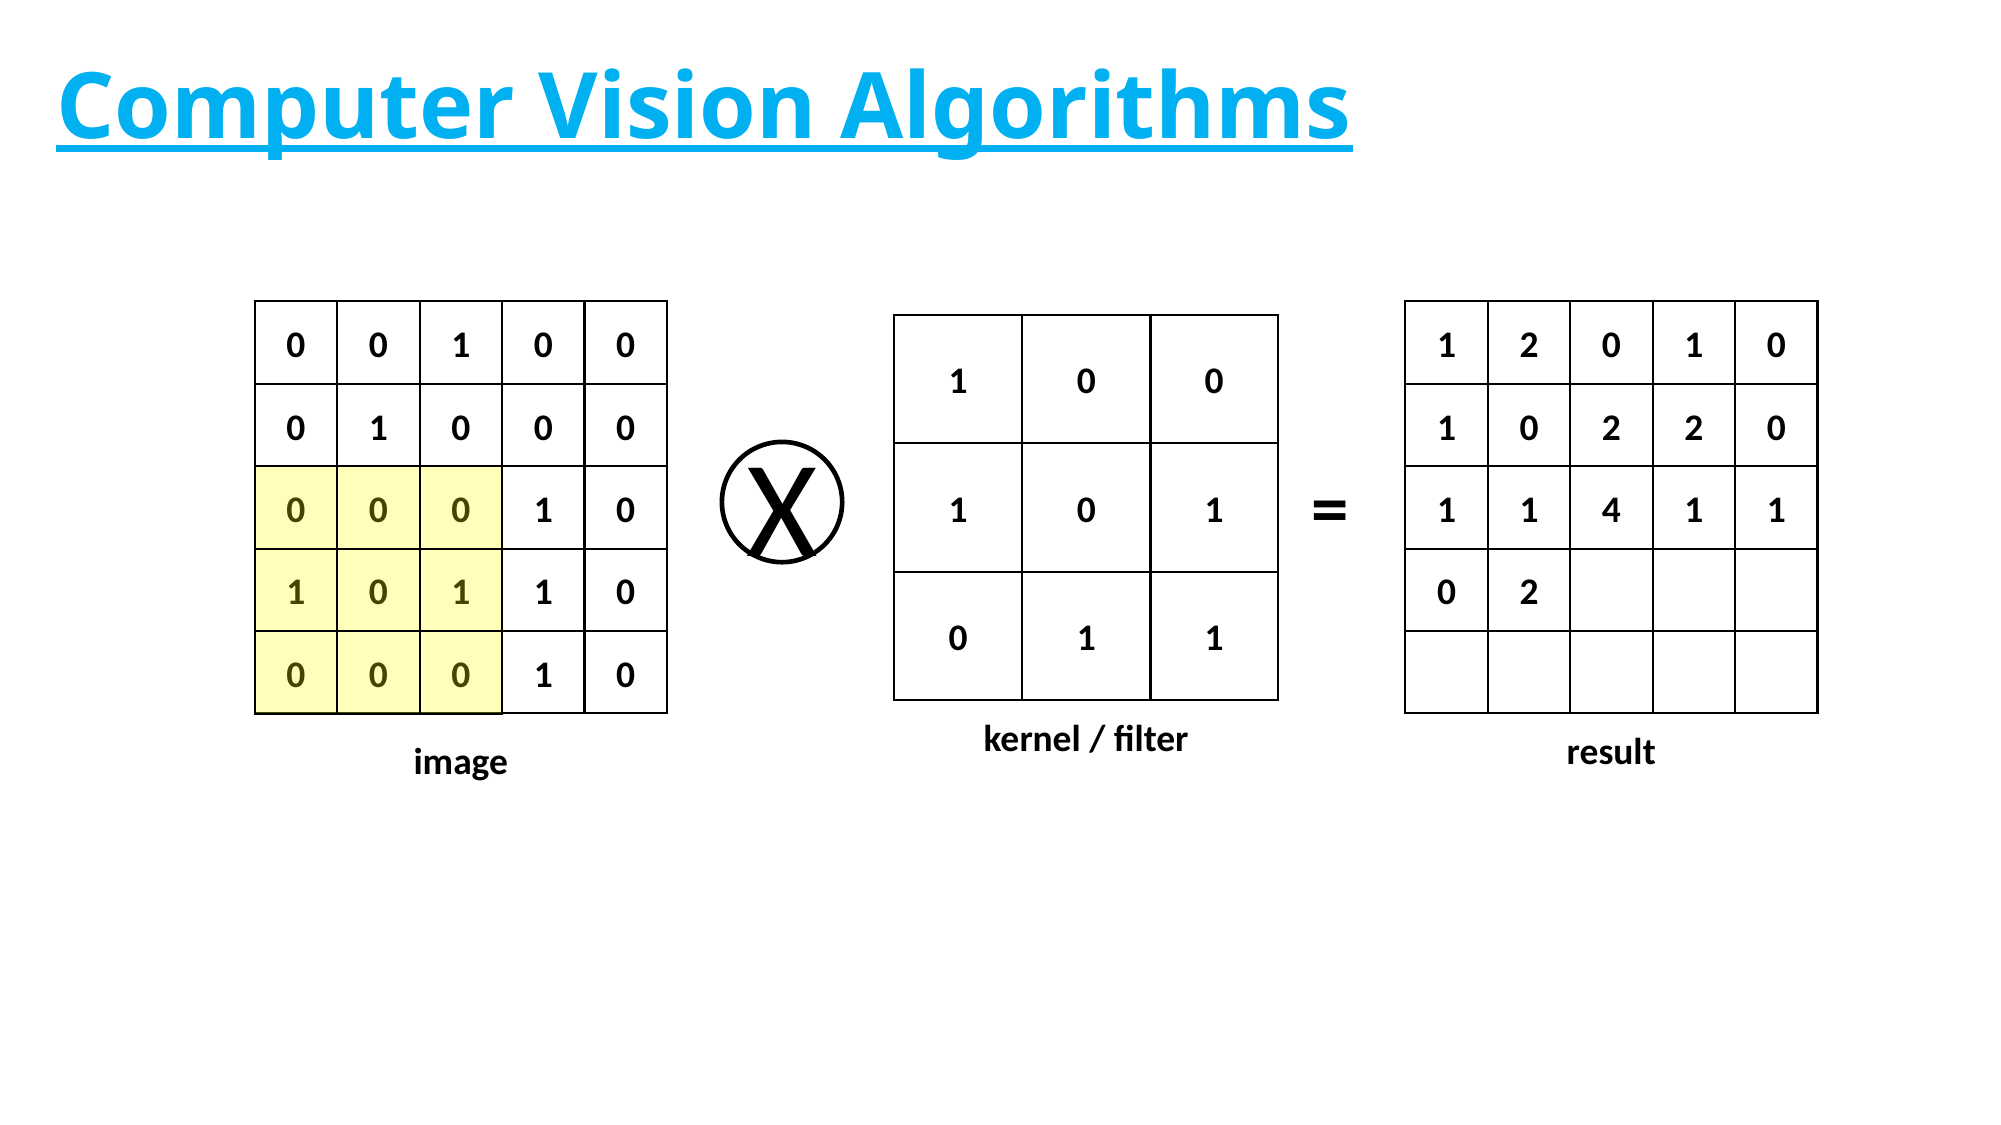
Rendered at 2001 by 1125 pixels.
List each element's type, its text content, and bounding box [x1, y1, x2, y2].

text_box 0 [1487, 383, 1571, 467]
text_box result [1551, 719, 1671, 780]
text_box 1 [1404, 300, 1487, 383]
text_box 1 [1487, 467, 1569, 548]
text_box [1487, 630, 1569, 714]
text_box 1 [893, 442, 1021, 571]
text_box [1569, 630, 1652, 714]
text_box 0 [1149, 314, 1279, 442]
text_box 1 [336, 383, 419, 465]
text_box 0 [254, 383, 336, 465]
text_box = [1296, 452, 1364, 557]
text_box 1 [1149, 571, 1279, 701]
text_box 4 [1569, 465, 1652, 548]
text_box [254, 465, 336, 548]
text_box [1652, 630, 1734, 714]
text_box image [398, 729, 524, 790]
text_box [336, 465, 419, 548]
text_box 1 [1734, 465, 1819, 548]
text_box 1 [503, 465, 584, 548]
text_box 1 [1021, 571, 1149, 701]
text_box 0 [893, 571, 1021, 701]
text_box [336, 548, 419, 630]
text_box 0 [584, 630, 668, 714]
text_box 0 [254, 300, 336, 383]
text_box [419, 548, 503, 630]
text_box 1 [1149, 442, 1279, 571]
text_box 0 [584, 383, 668, 465]
text_box 0 [1021, 314, 1149, 442]
title Computer Vision Algorithms [41, 0, 1767, 218]
text_box 1 [893, 314, 1021, 442]
text_box [254, 548, 336, 630]
text_box 0 [419, 383, 501, 465]
text_box 0 [1569, 300, 1652, 383]
text_box [833, 468, 844, 536]
text_box 2 [1487, 548, 1569, 630]
text_box 1 [1404, 465, 1487, 548]
text_box 0 [1734, 383, 1819, 465]
text_box X [731, 411, 833, 591]
text_box 1 [419, 300, 501, 383]
text_box [1734, 630, 1819, 714]
text_box 0 [584, 548, 668, 630]
text_box 0 [501, 383, 584, 465]
text_box [336, 630, 419, 715]
text_box 2 [1571, 383, 1652, 465]
text_box 0 [584, 300, 668, 383]
text_box [254, 630, 336, 715]
text_box 0 [1021, 442, 1149, 571]
text_box 1 [1652, 465, 1734, 548]
text_box 0 [336, 300, 419, 383]
text_box 1 [503, 548, 584, 630]
text_box [1734, 548, 1819, 630]
text_box 1 [503, 630, 584, 714]
text_box kernel / filter [968, 706, 1204, 767]
text_box 1 [1404, 383, 1487, 465]
text_box 0 [584, 465, 668, 548]
text_box 0 [1404, 548, 1487, 630]
text_box [1569, 548, 1652, 630]
text_box 0 [1734, 300, 1819, 383]
text_box 2 [1652, 383, 1734, 465]
text_box [1404, 630, 1487, 714]
text_box 0 [501, 300, 584, 383]
text_box [1652, 548, 1734, 630]
text_box [720, 468, 731, 536]
text_box 1 [1652, 300, 1734, 383]
text_box [419, 465, 503, 548]
text_box 2 [1487, 300, 1569, 383]
text_box [419, 630, 503, 715]
